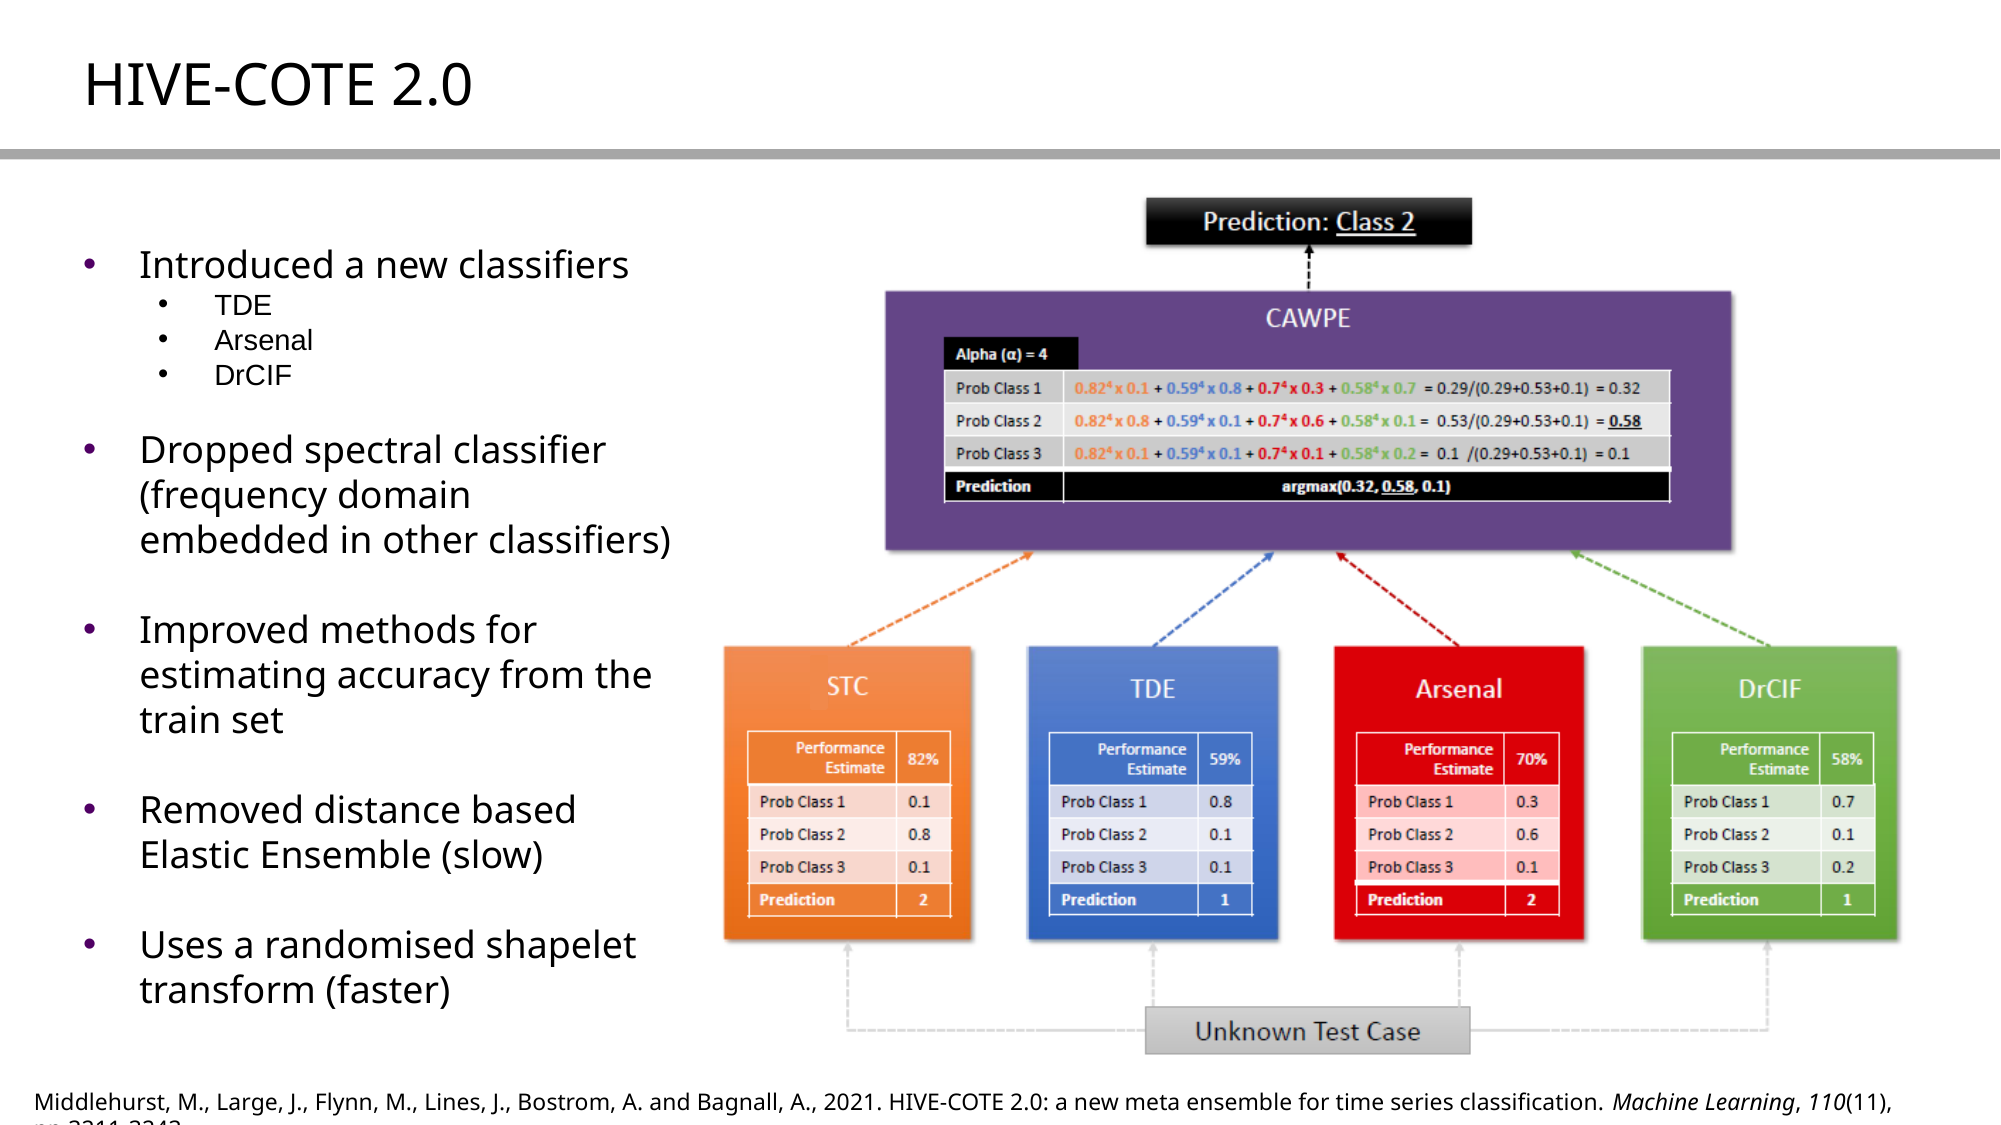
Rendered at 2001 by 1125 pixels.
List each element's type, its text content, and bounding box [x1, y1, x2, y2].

title HIVE-COTE 2.0 [68, 31, 1932, 128]
list Introduced a new classifiers TDE Arsenal DrCIF Dropped spectral classifier (frequency domain embedded in other classifiers) Improved methods for estimating accuracy from the train set Removed distance based Elastic Ensemble (slow) Uses a randomised shapelet transform (faster) [68, 226, 687, 1045]
text_box Middlehurst, M., Large, J., Flynn, M., Lines, J., Bostrom, A. and Bagnall, A., 2021. HIVE-COTE 2.0: a new meta ensemble for time series classification. Machine Learning, 110(11), pp.3211-3243. [0, 1072, 2000, 1121]
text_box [701, 190, 1958, 1061]
